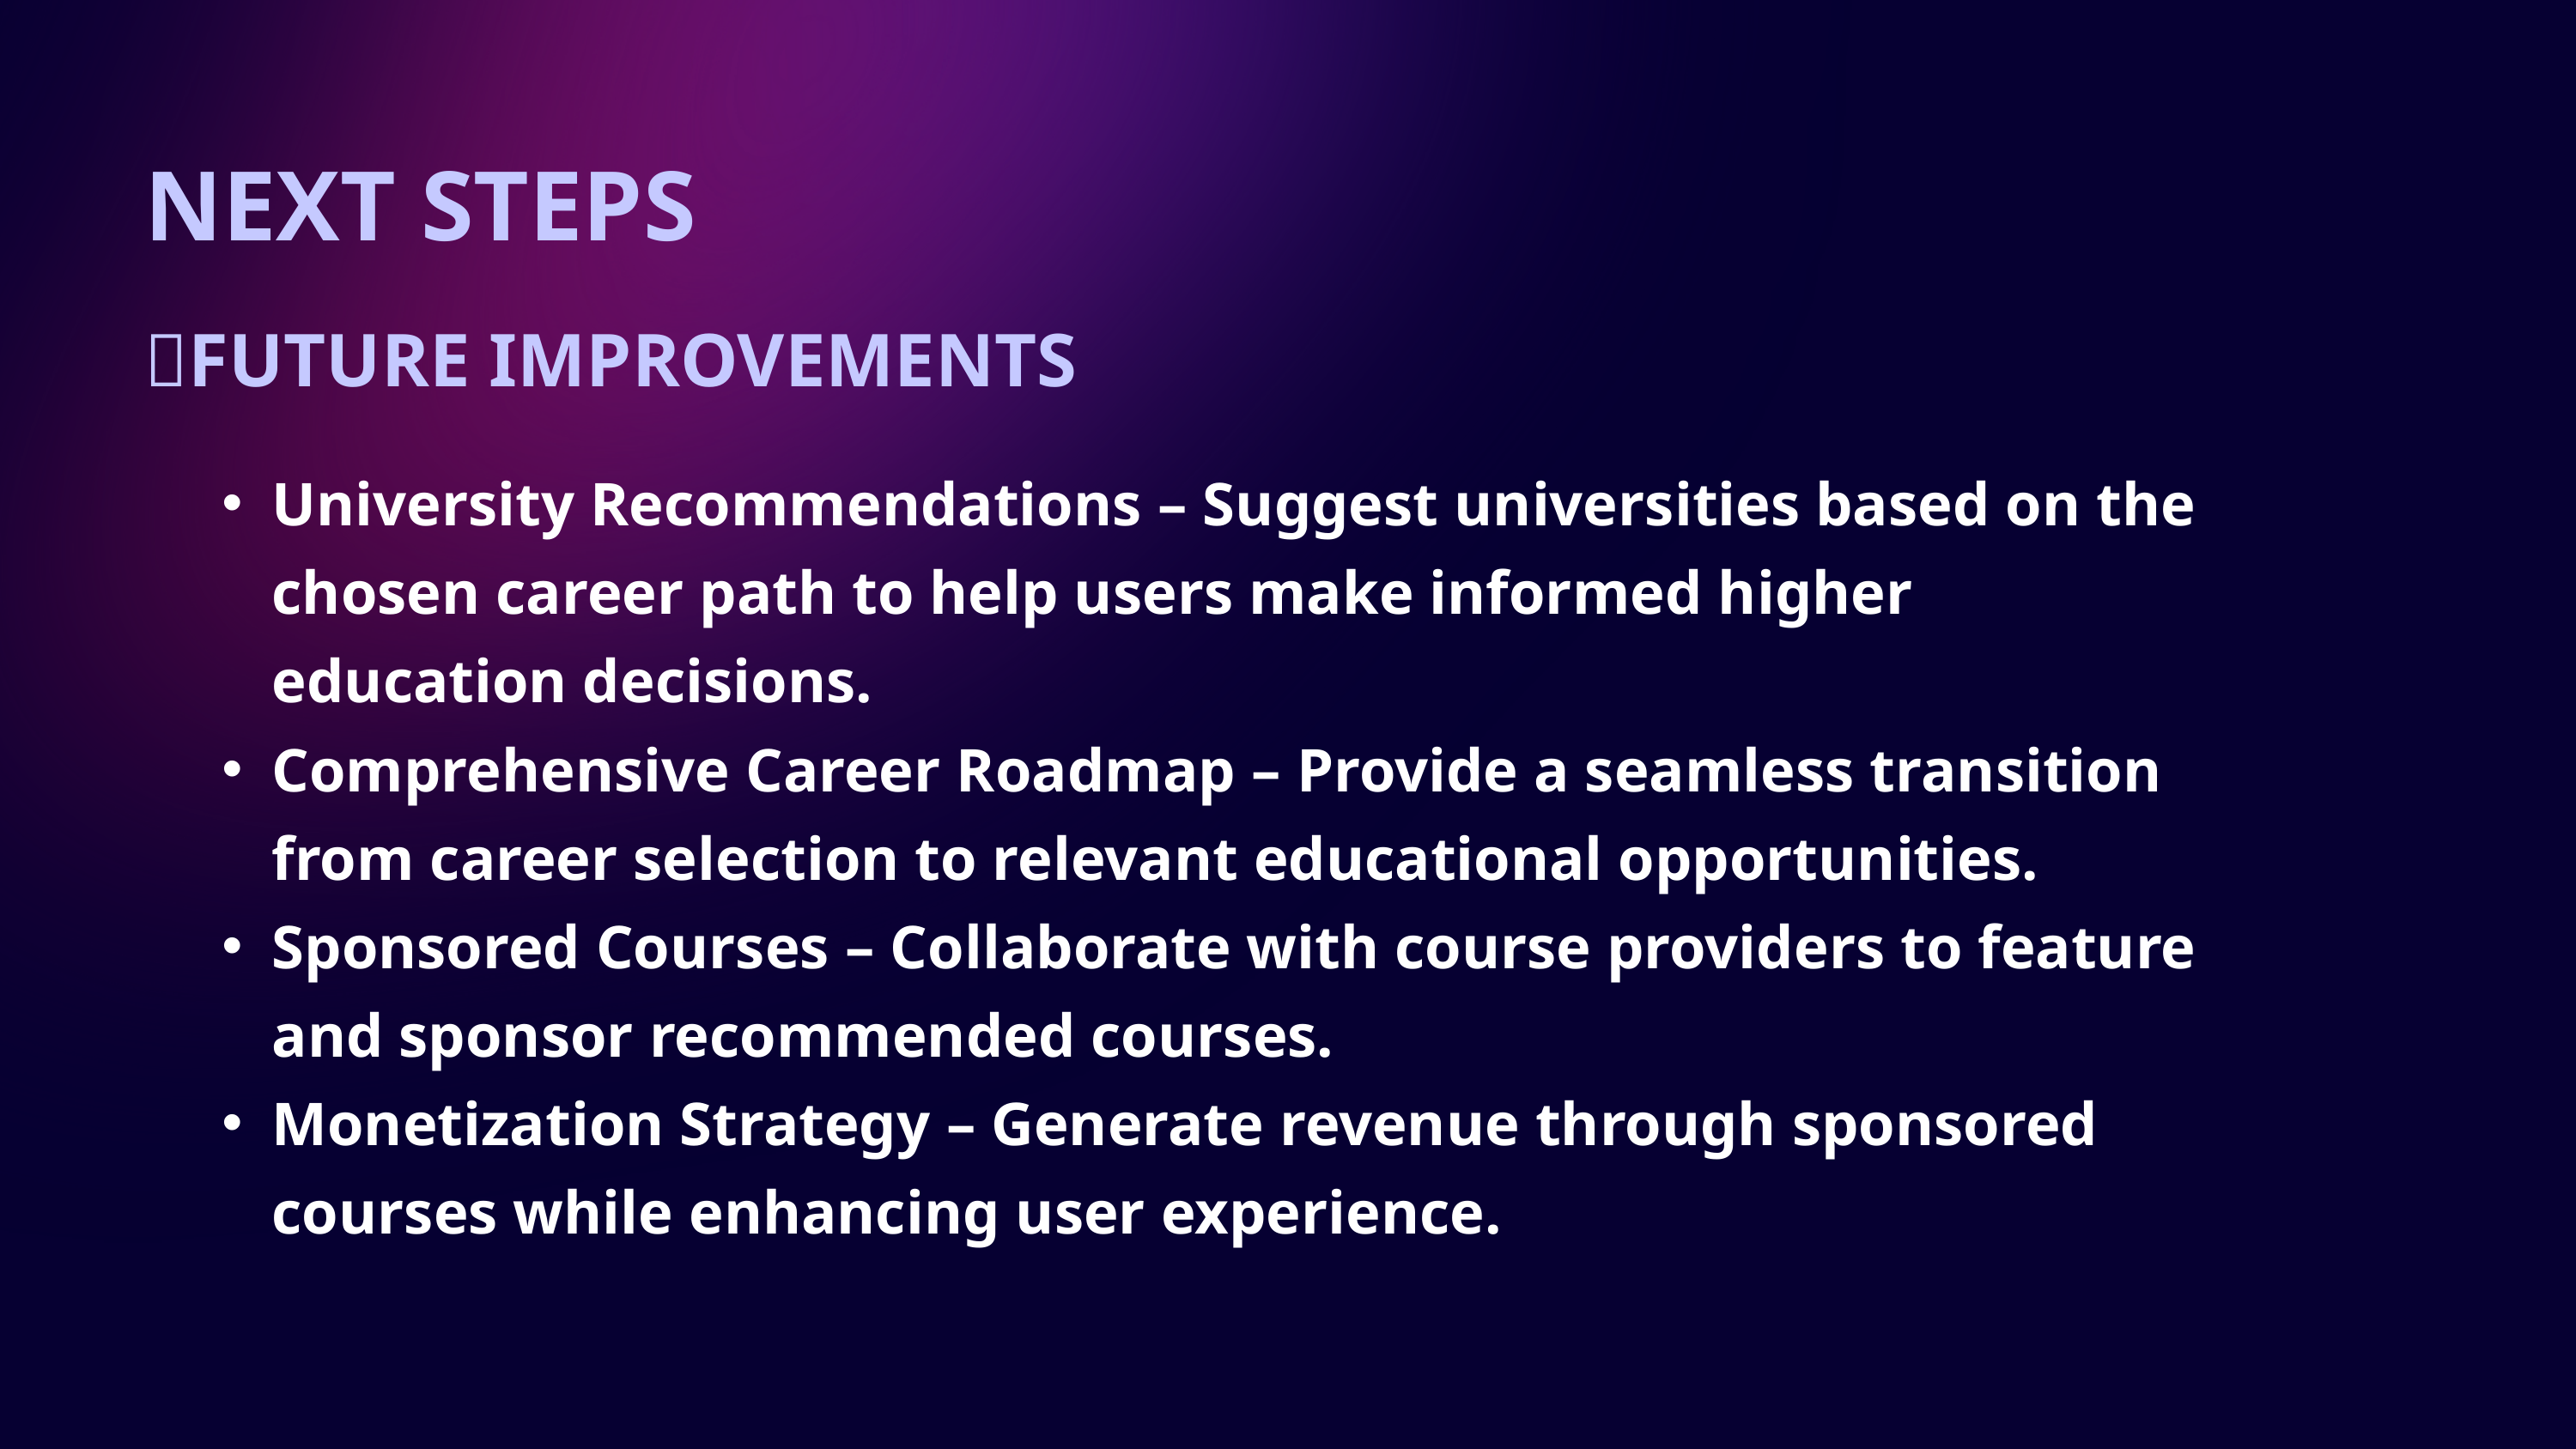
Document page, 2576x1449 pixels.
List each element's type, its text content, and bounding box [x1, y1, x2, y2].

text_box NEXT STEPS [144, 144, 910, 260]
text_box [0, 0, 1856, 1243]
text_box 🚀FUTURE IMPROVEMENTS [144, 313, 1378, 402]
text_box University Recommendations – Suggest universities based on the chosen career path to help users make informed higher education decisions. Comprehensive Career Roadmap – Provide a seamless transition from career selection to relevant educational opportunities. Sponsored Courses – Collaborate with course providers to feature and sponsor recommended courses. Monetization Strategy – Generate revenue through sponsored courses while enhancing user experience. [171, 449, 2208, 1335]
